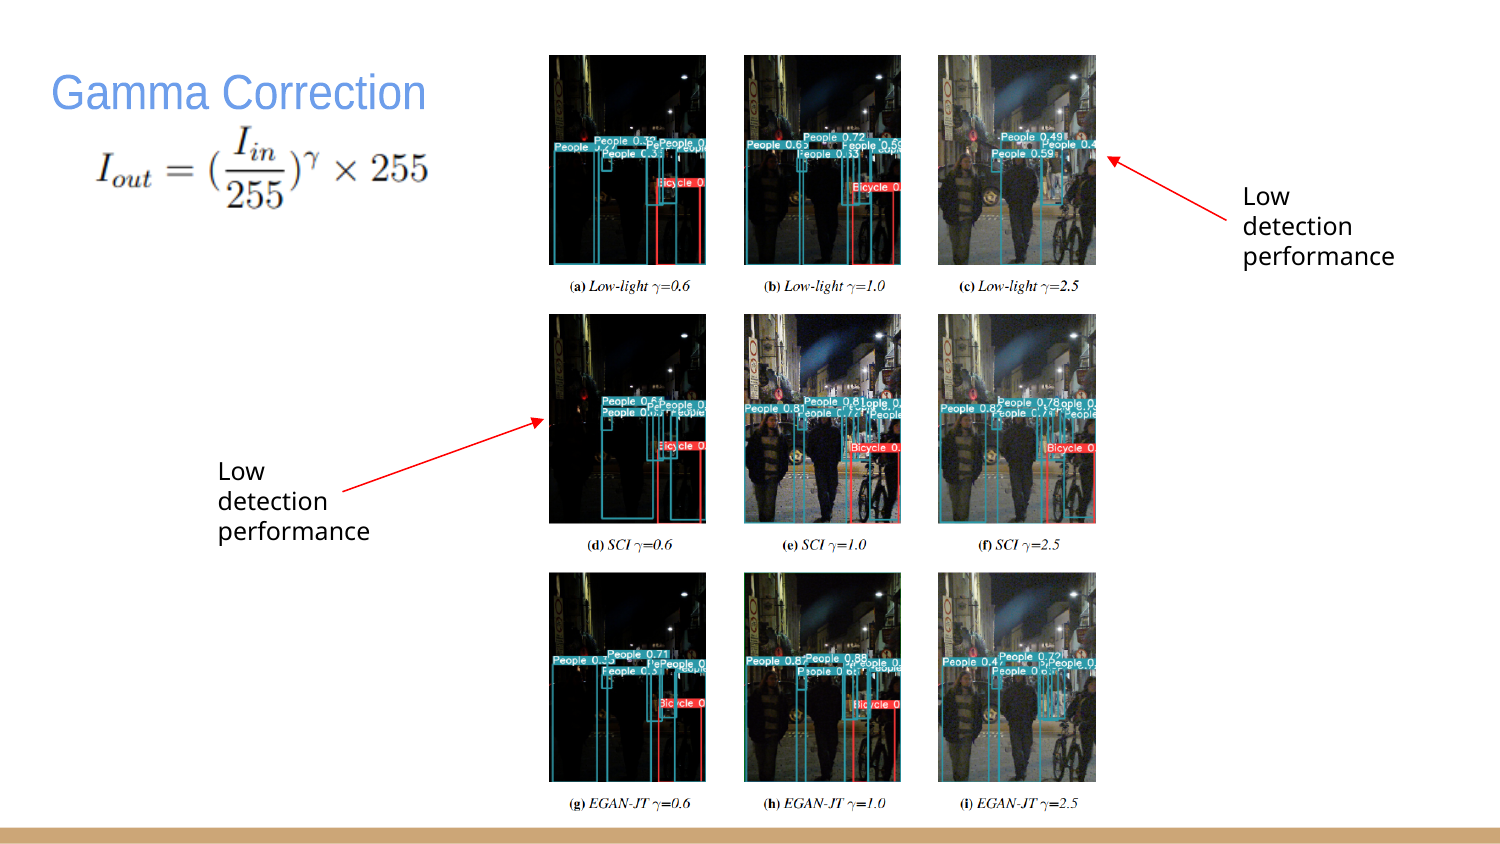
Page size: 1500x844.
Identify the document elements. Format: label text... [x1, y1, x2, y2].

text_box Low detection performance [202, 440, 395, 561]
picture [78, 115, 445, 220]
picture [545, 51, 1100, 813]
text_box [342, 418, 545, 493]
text_box Low detection performance [1227, 165, 1420, 286]
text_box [1106, 156, 1227, 221]
